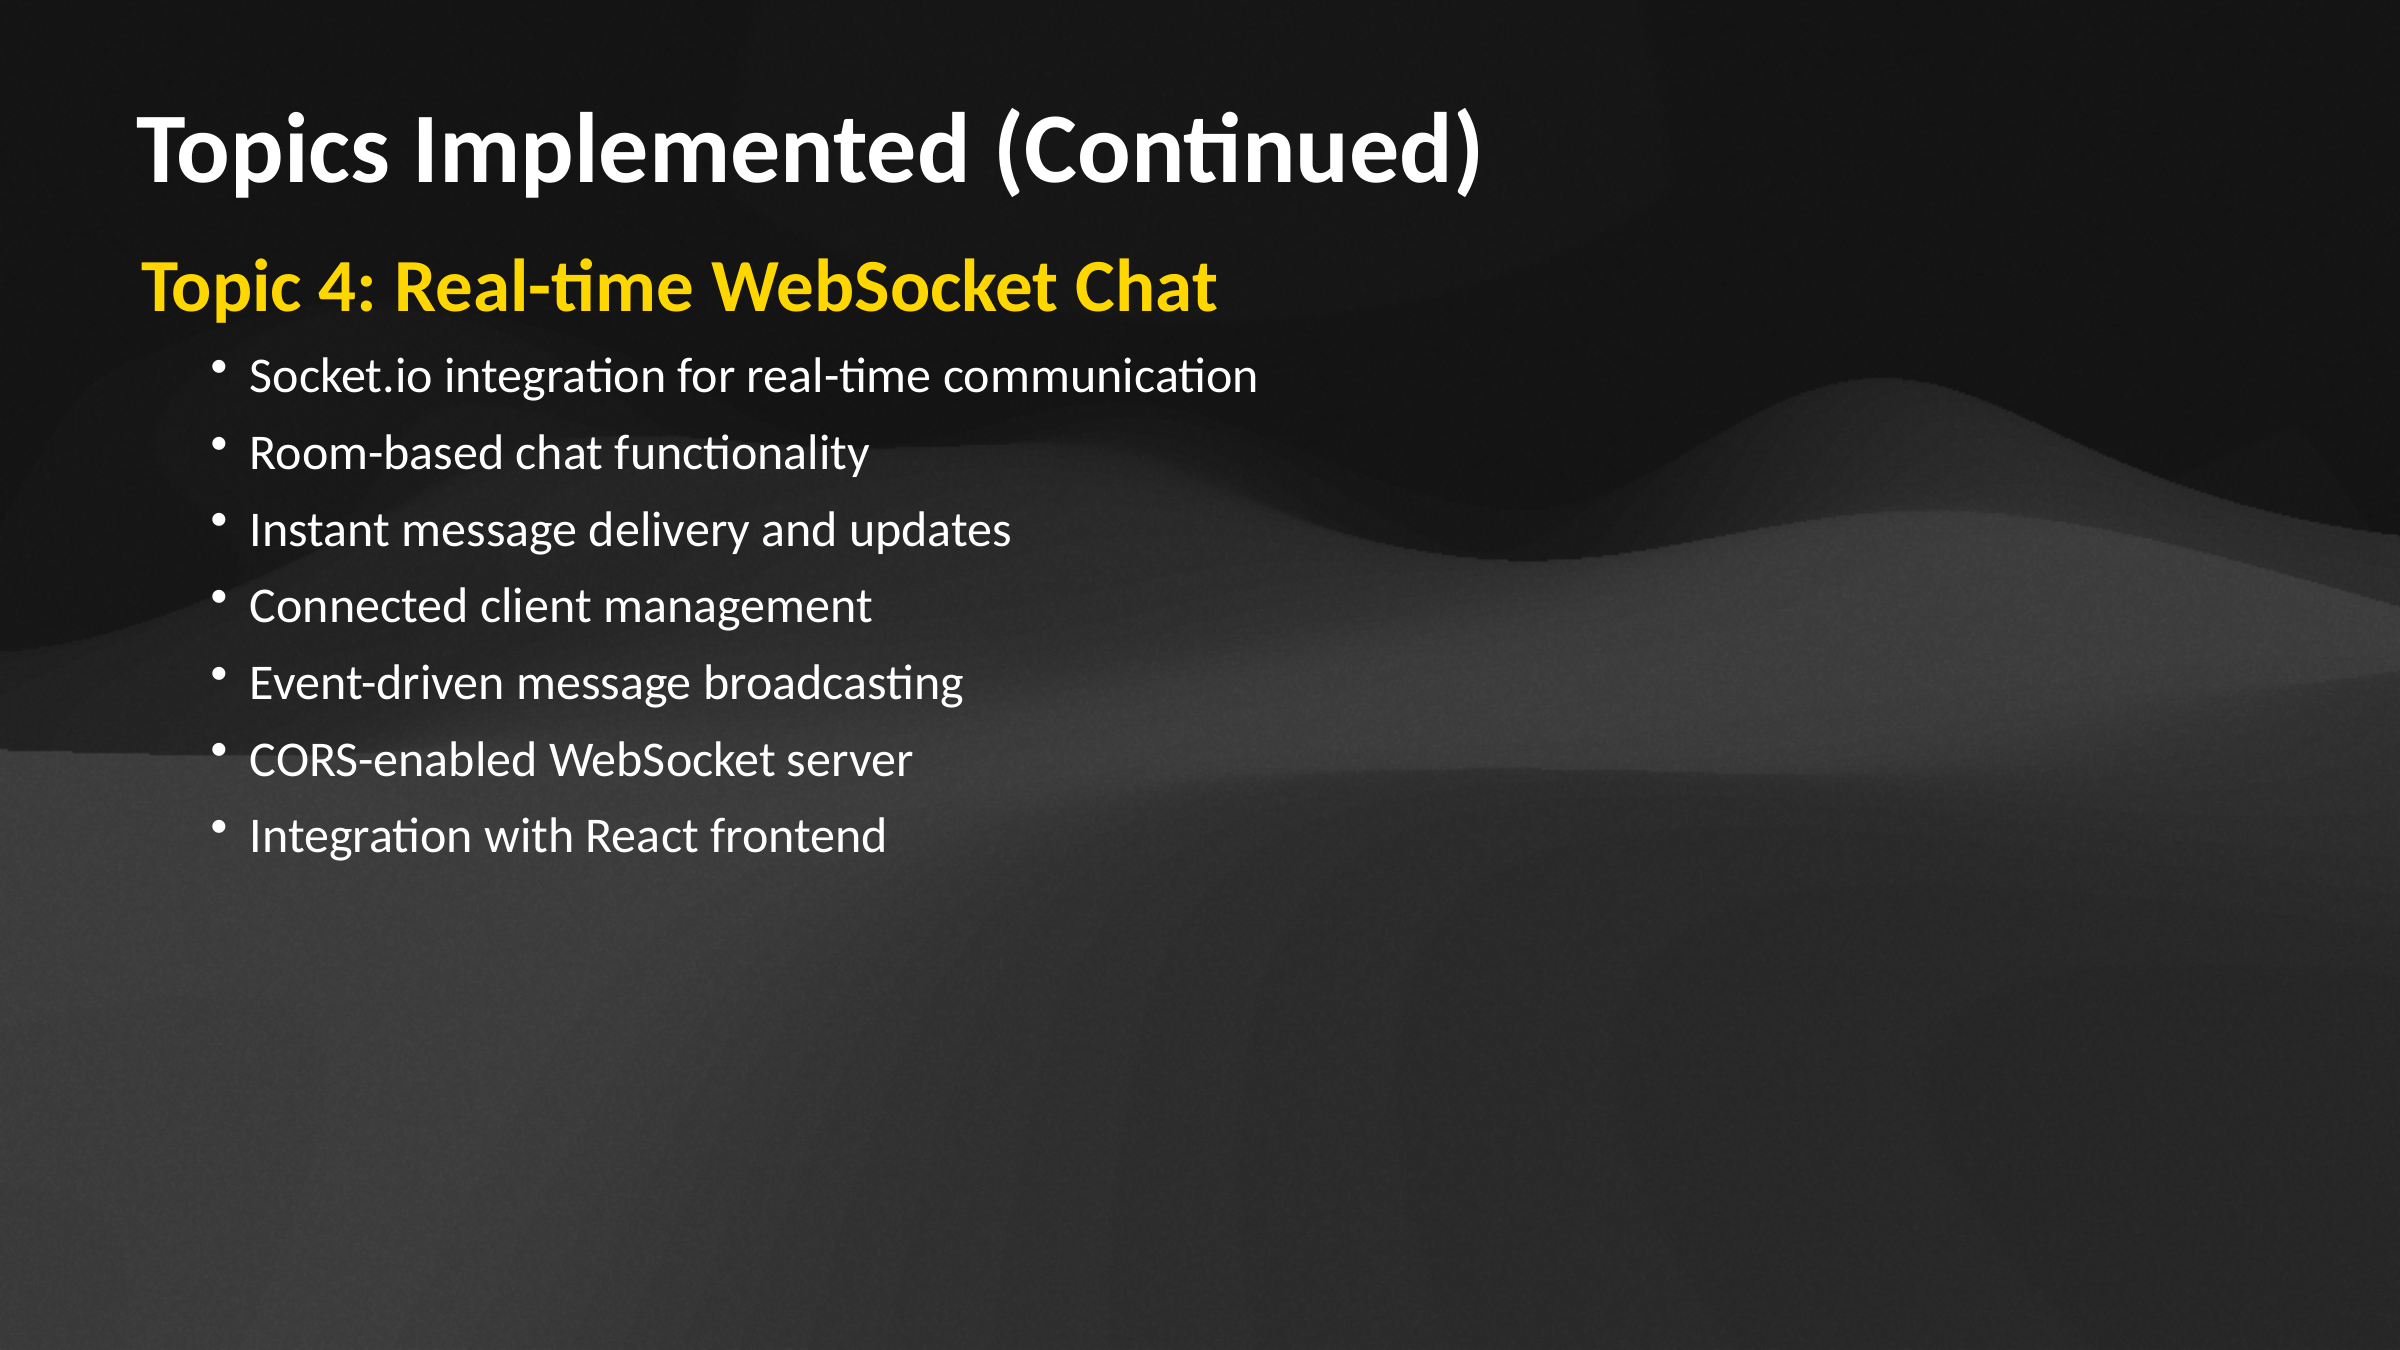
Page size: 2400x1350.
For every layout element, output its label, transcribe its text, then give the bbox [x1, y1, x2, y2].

picture [0, 0, 2400, 1350]
text_box Topic 4: Real-time WebSocket Chat Socket.io integration for real-time communication Room-based chat functionality Instant message delivery and updates Connected client management Event-driven message broadcasting CORS-enabled WebSocket server Integration with React frontend [65, 228, 2091, 871]
text_box Topics Implemented (Continued) [128, 75, 1494, 210]
